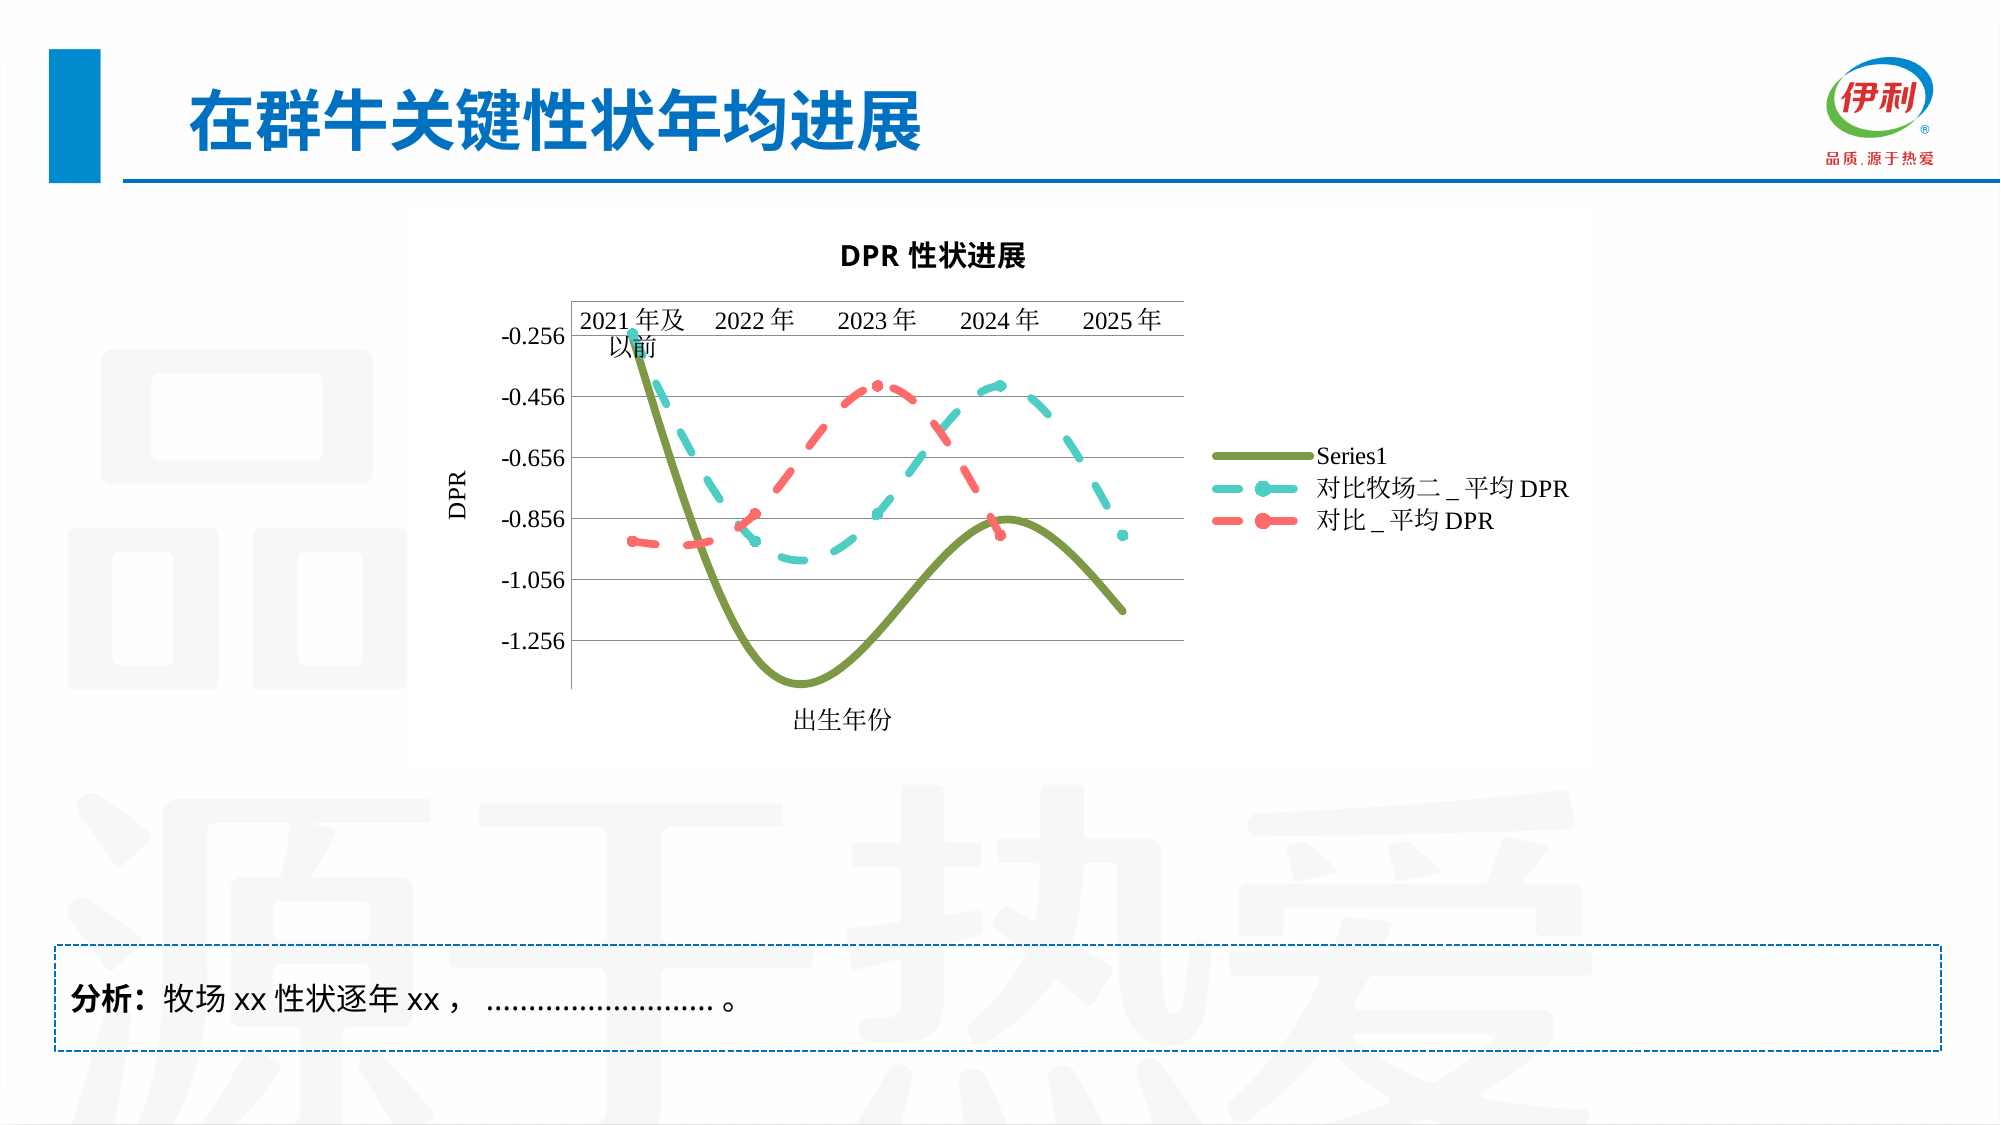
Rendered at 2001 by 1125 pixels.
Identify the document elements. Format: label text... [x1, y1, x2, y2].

text_box 分析：牧场xx性状逐年xx，...........................。 [55, 945, 1942, 1052]
text_box 在群牛关键性状年均进展 [174, 71, 938, 167]
chart [409, 210, 1591, 768]
picture [0, 0, 2000, 1125]
